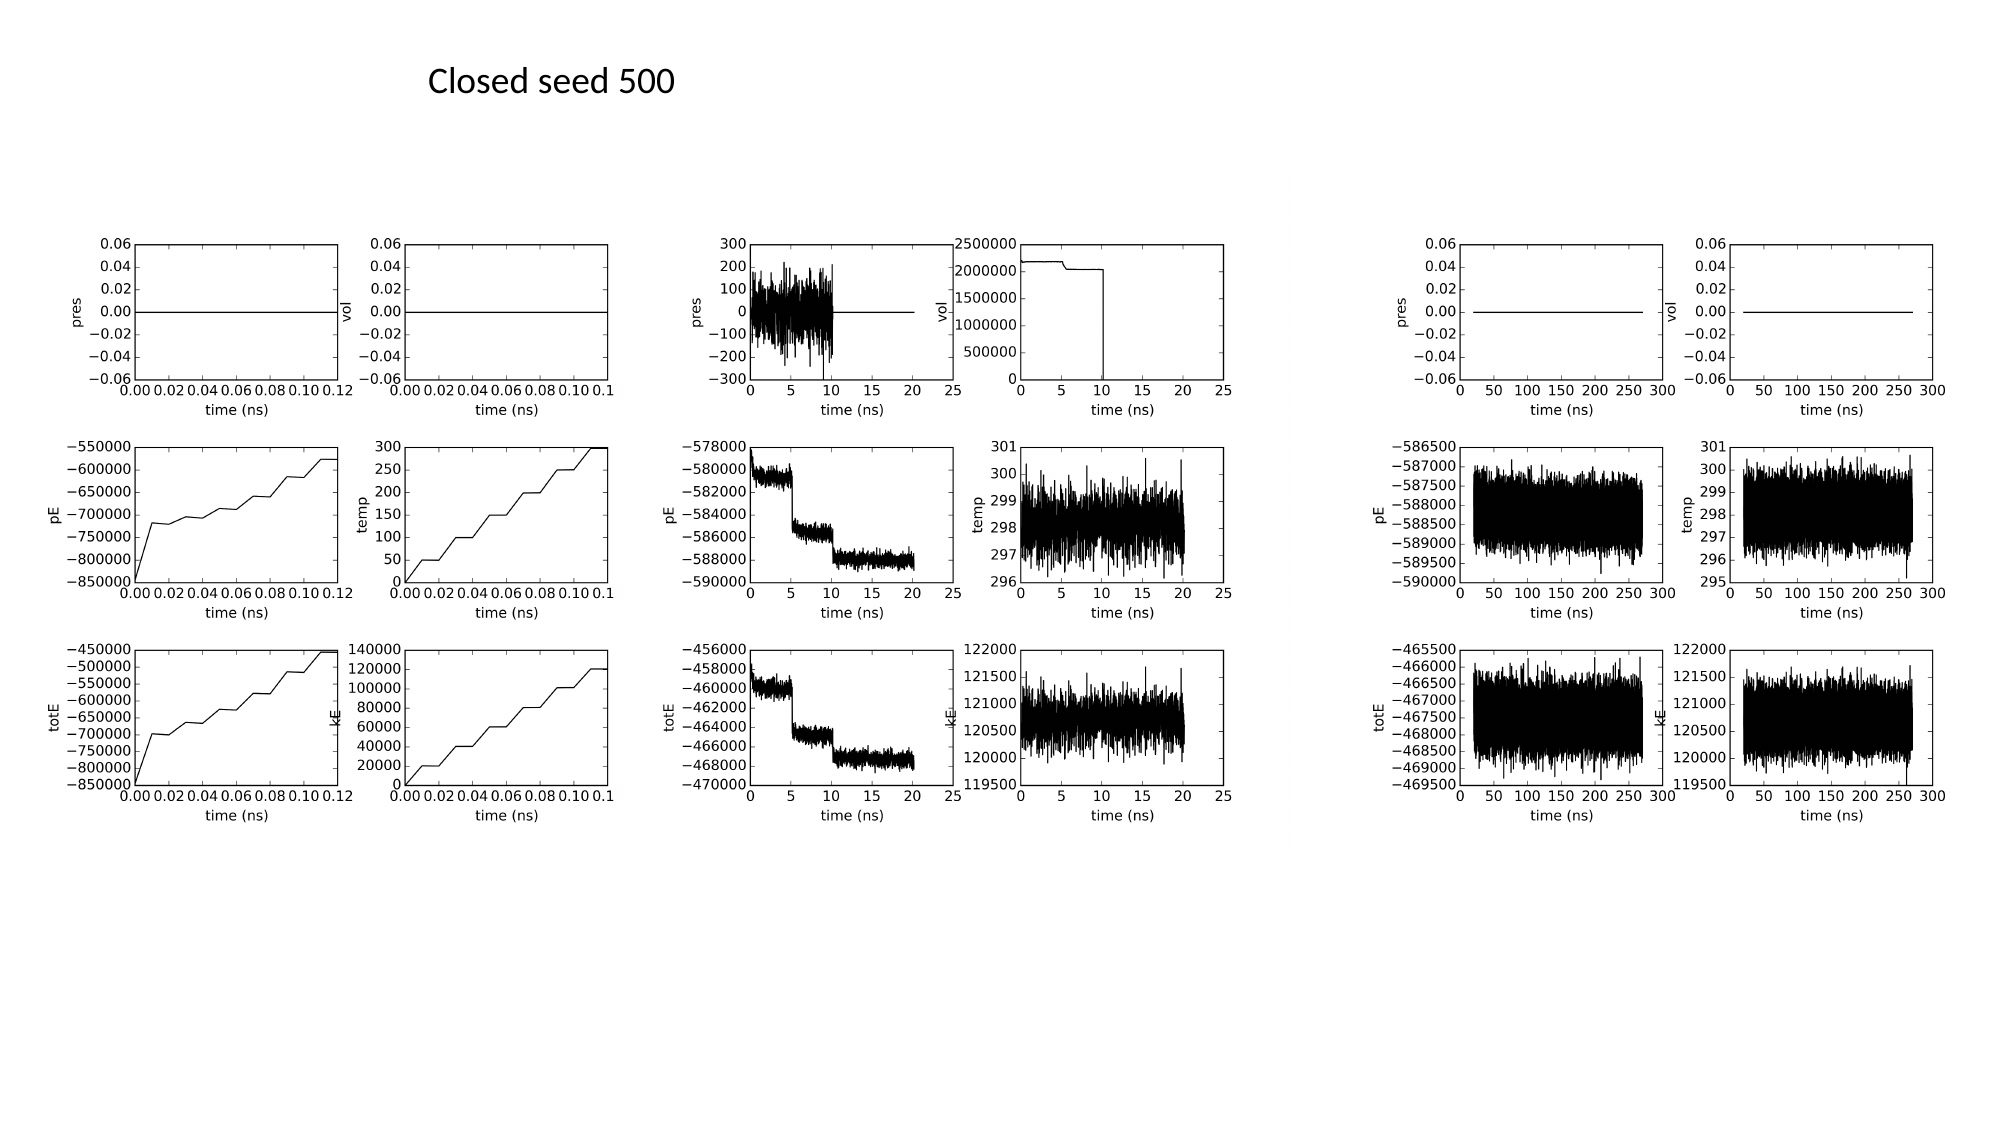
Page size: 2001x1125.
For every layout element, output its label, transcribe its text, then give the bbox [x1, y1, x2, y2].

picture [0, 177, 1291, 853]
picture [1324, 177, 2000, 853]
text_box Closed seed 500 [413, 48, 691, 109]
